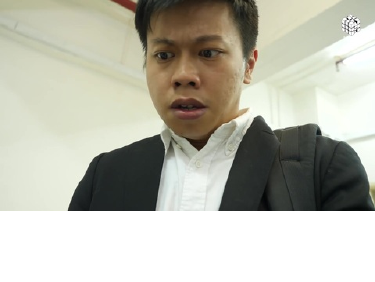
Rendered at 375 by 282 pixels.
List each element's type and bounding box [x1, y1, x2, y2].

picture [0, 0, 375, 212]
